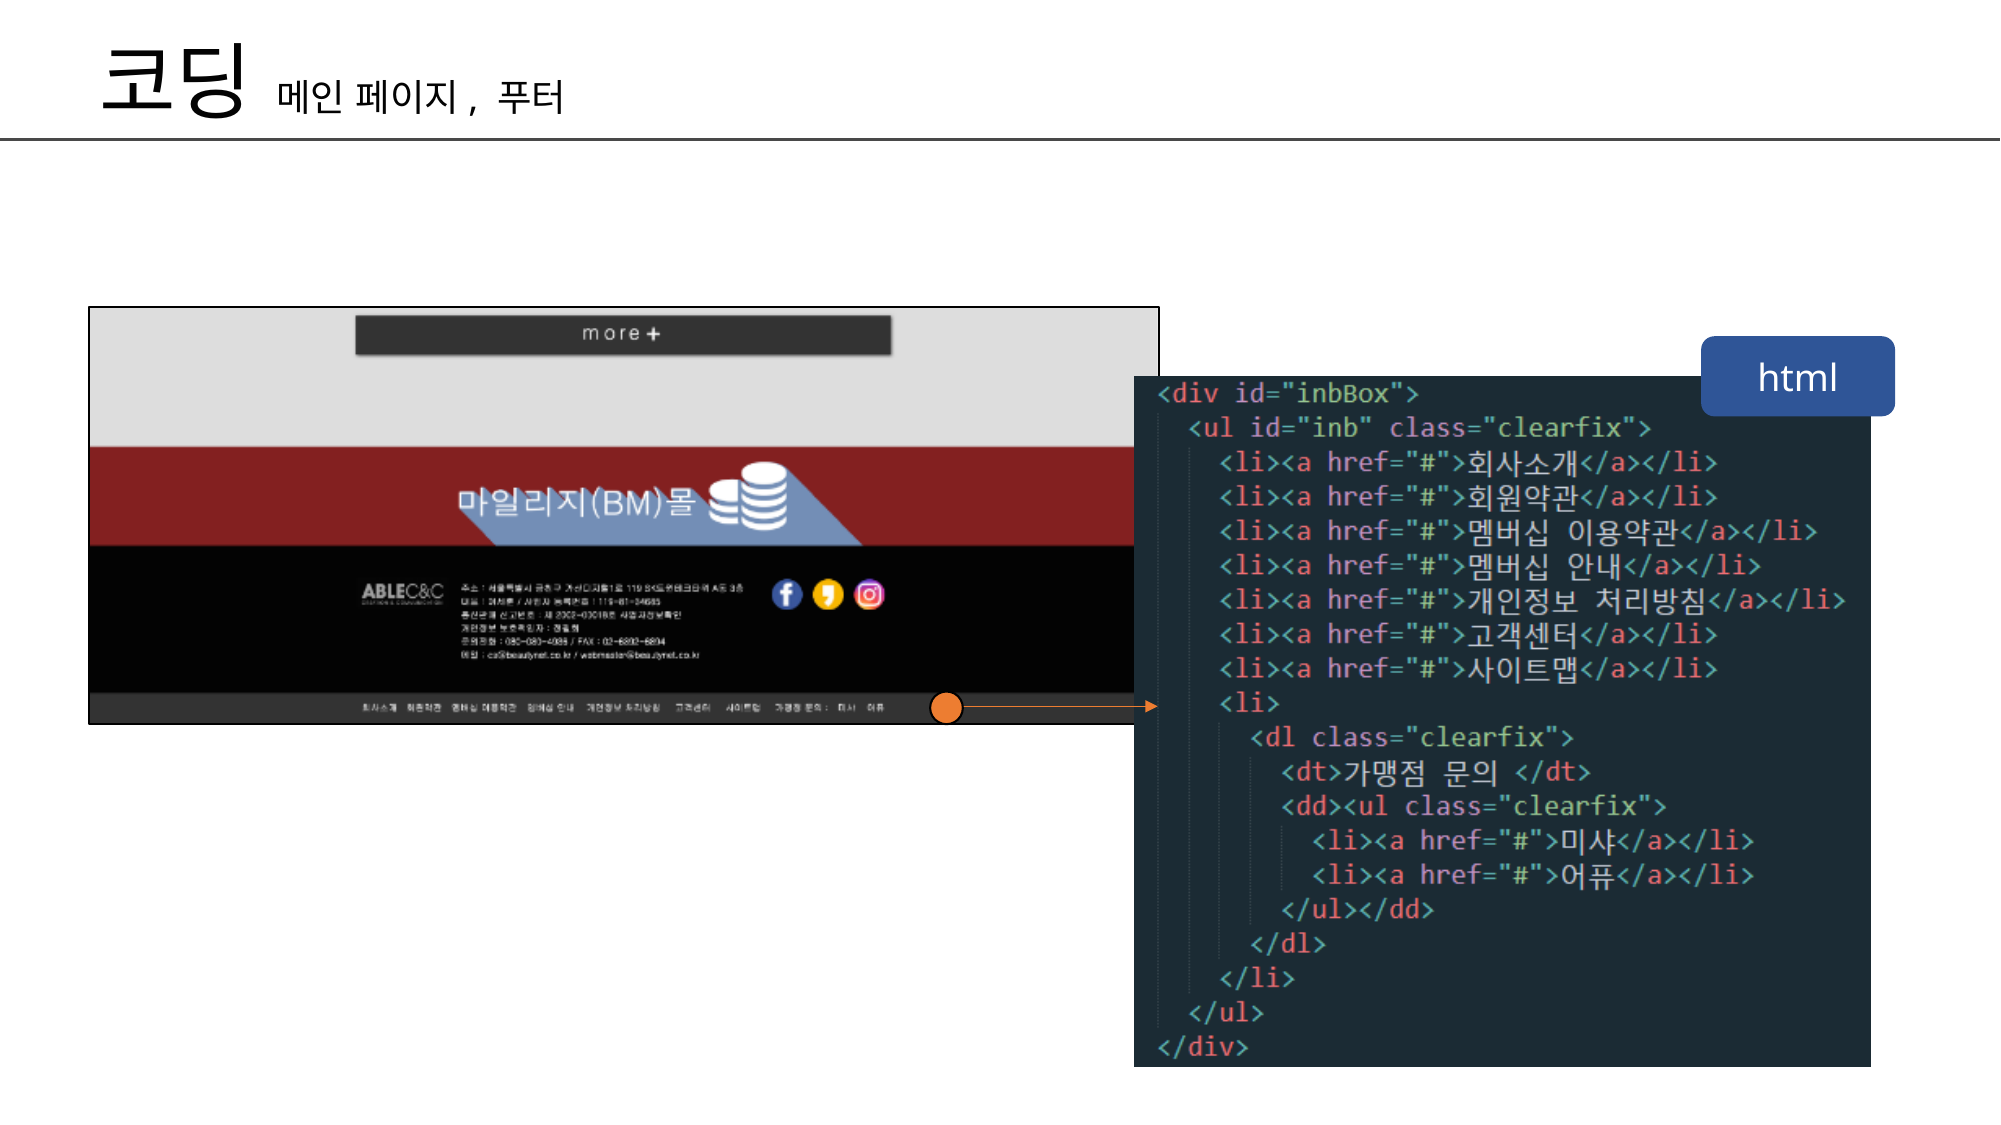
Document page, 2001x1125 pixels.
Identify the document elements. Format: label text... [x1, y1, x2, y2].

text_box 코딩 [84, 33, 267, 138]
text_box 메인 페이지, 푸터 [261, 66, 1262, 127]
text_box html [1700, 335, 1897, 418]
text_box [930, 691, 1158, 725]
picture [89, 307, 1871, 1067]
